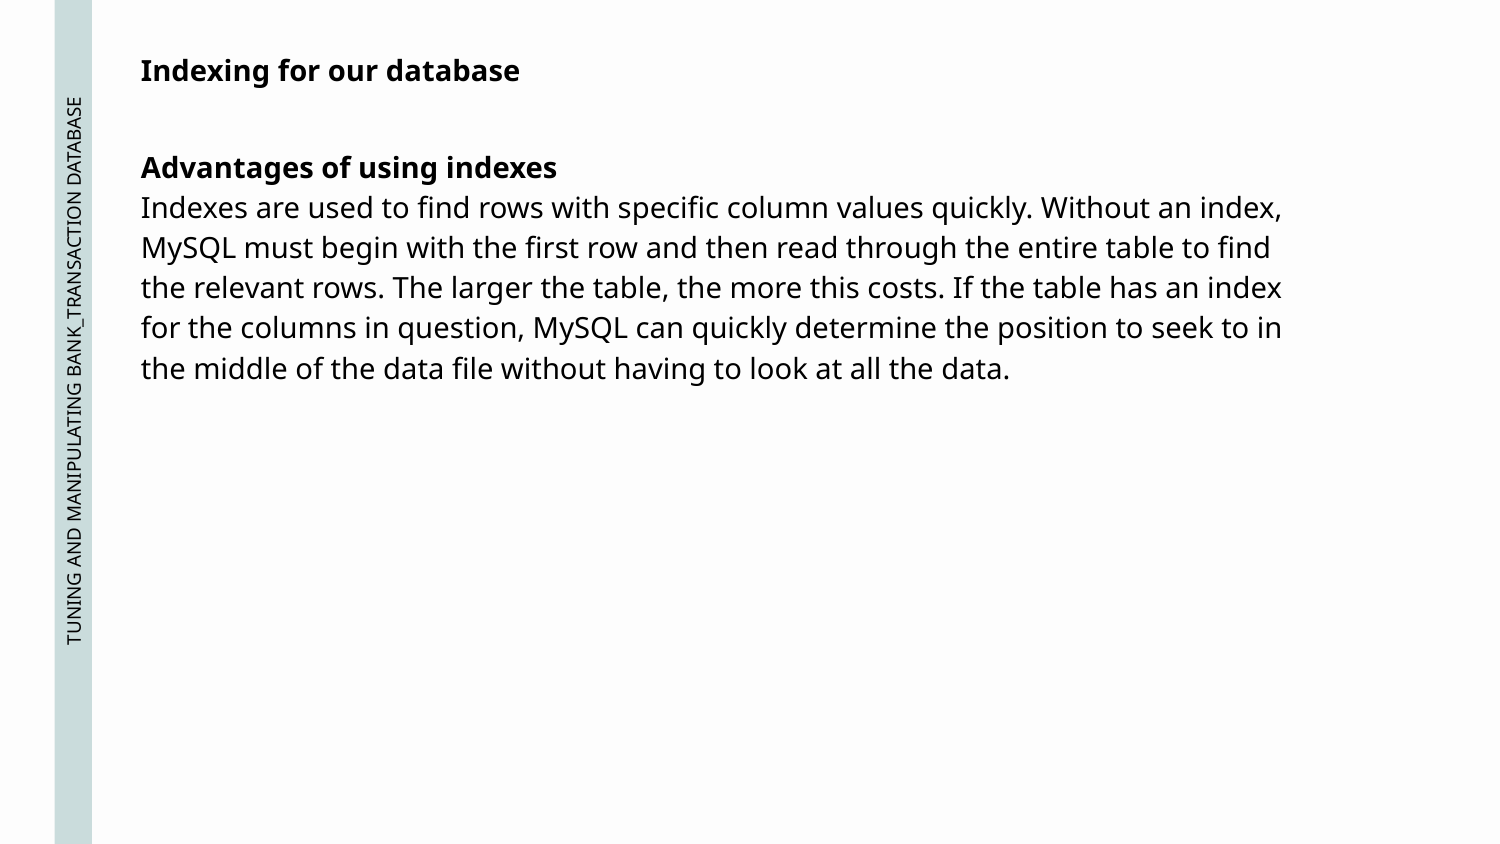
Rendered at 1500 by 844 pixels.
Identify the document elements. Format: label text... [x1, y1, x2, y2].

subtitle Advantages of using indexes Indexes are used to find rows with specific column values quickly. Without an index, MySQL must begin with the first row and then read through the entire table to find the relevant rows. The larger the table, the more this costs. If the table has an index for the columns in question, MySQL can quickly determine the position to seek to in the middle of the data file without having to look at all the data. [125, 128, 1333, 422]
text_box Indexing for our database [125, 32, 667, 110]
title TUNING AND MANIPULATING BANK_TRANSACTION DATABASE [56, 81, 91, 788]
